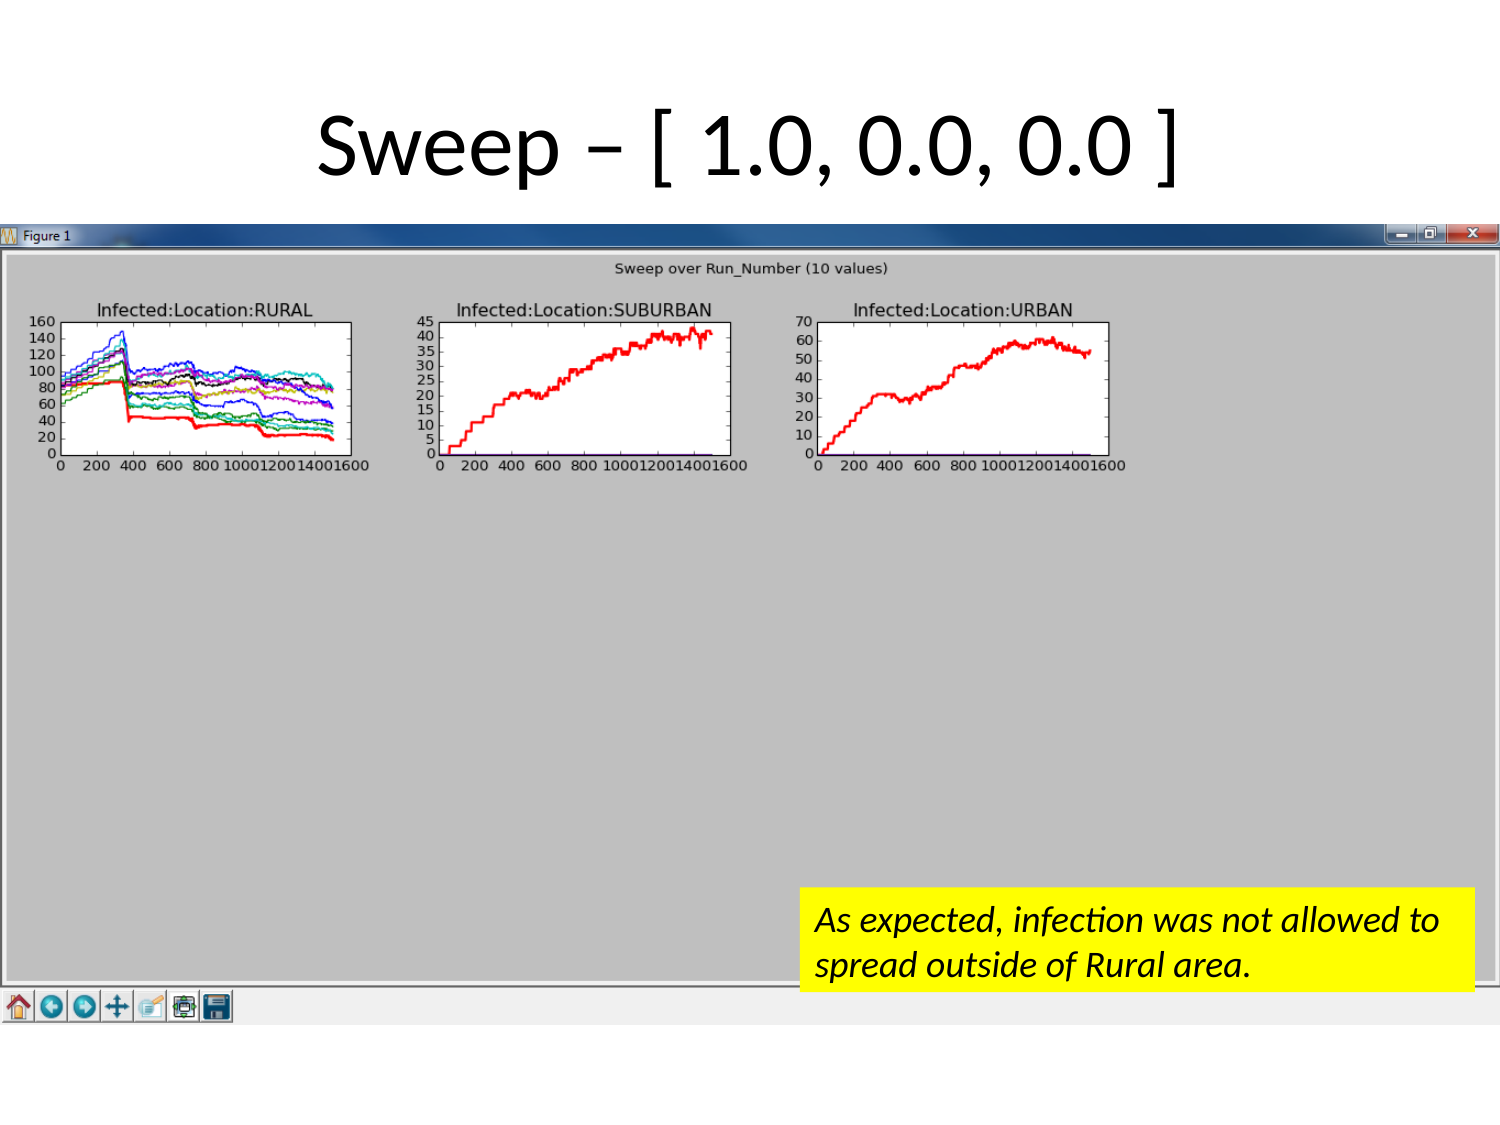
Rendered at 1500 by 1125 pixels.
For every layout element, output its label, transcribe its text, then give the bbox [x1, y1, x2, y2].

picture [0, 224, 1500, 1026]
title Sweep – [ 1.0, 0.0, 0.0 ] [75, 45, 1425, 223]
